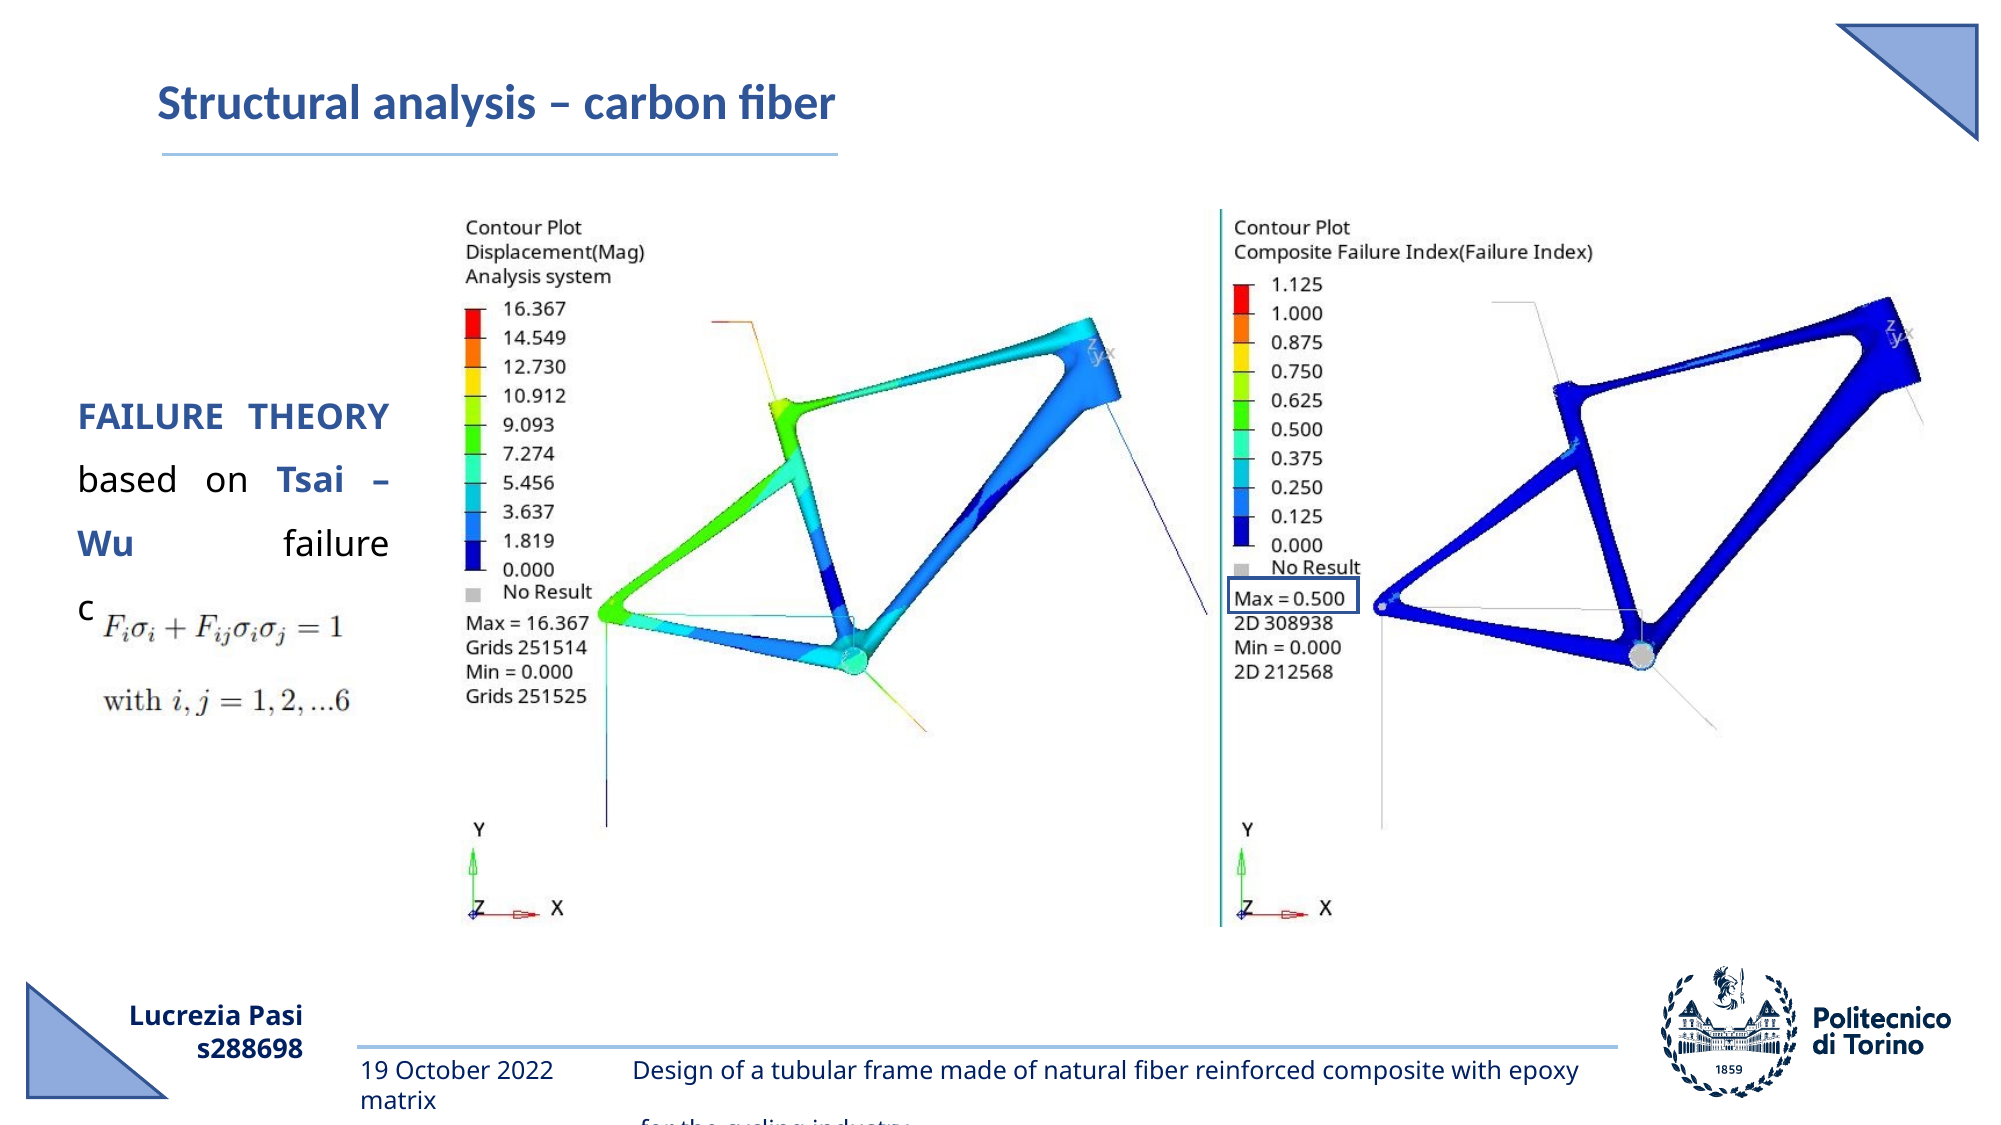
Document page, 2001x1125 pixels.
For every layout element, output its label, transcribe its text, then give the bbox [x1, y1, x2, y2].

text_box [1837, 24, 1978, 141]
text_box Lucrezia Pasi s288698 [114, 991, 318, 1072]
text_box [26, 982, 168, 1099]
text_box Structural analysis – carbon fiber [142, 69, 1312, 139]
text_box 19 October 2022 Design of a tubular frame made of natural fiber reinforced composite with epoxy matrix for the cycling industry [345, 1046, 1643, 1125]
picture [1661, 966, 1951, 1098]
text_box FAILURE THEORY based on Tsai – Wu failure criterion [62, 365, 405, 635]
picture [461, 209, 1924, 927]
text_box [76, 577, 371, 716]
